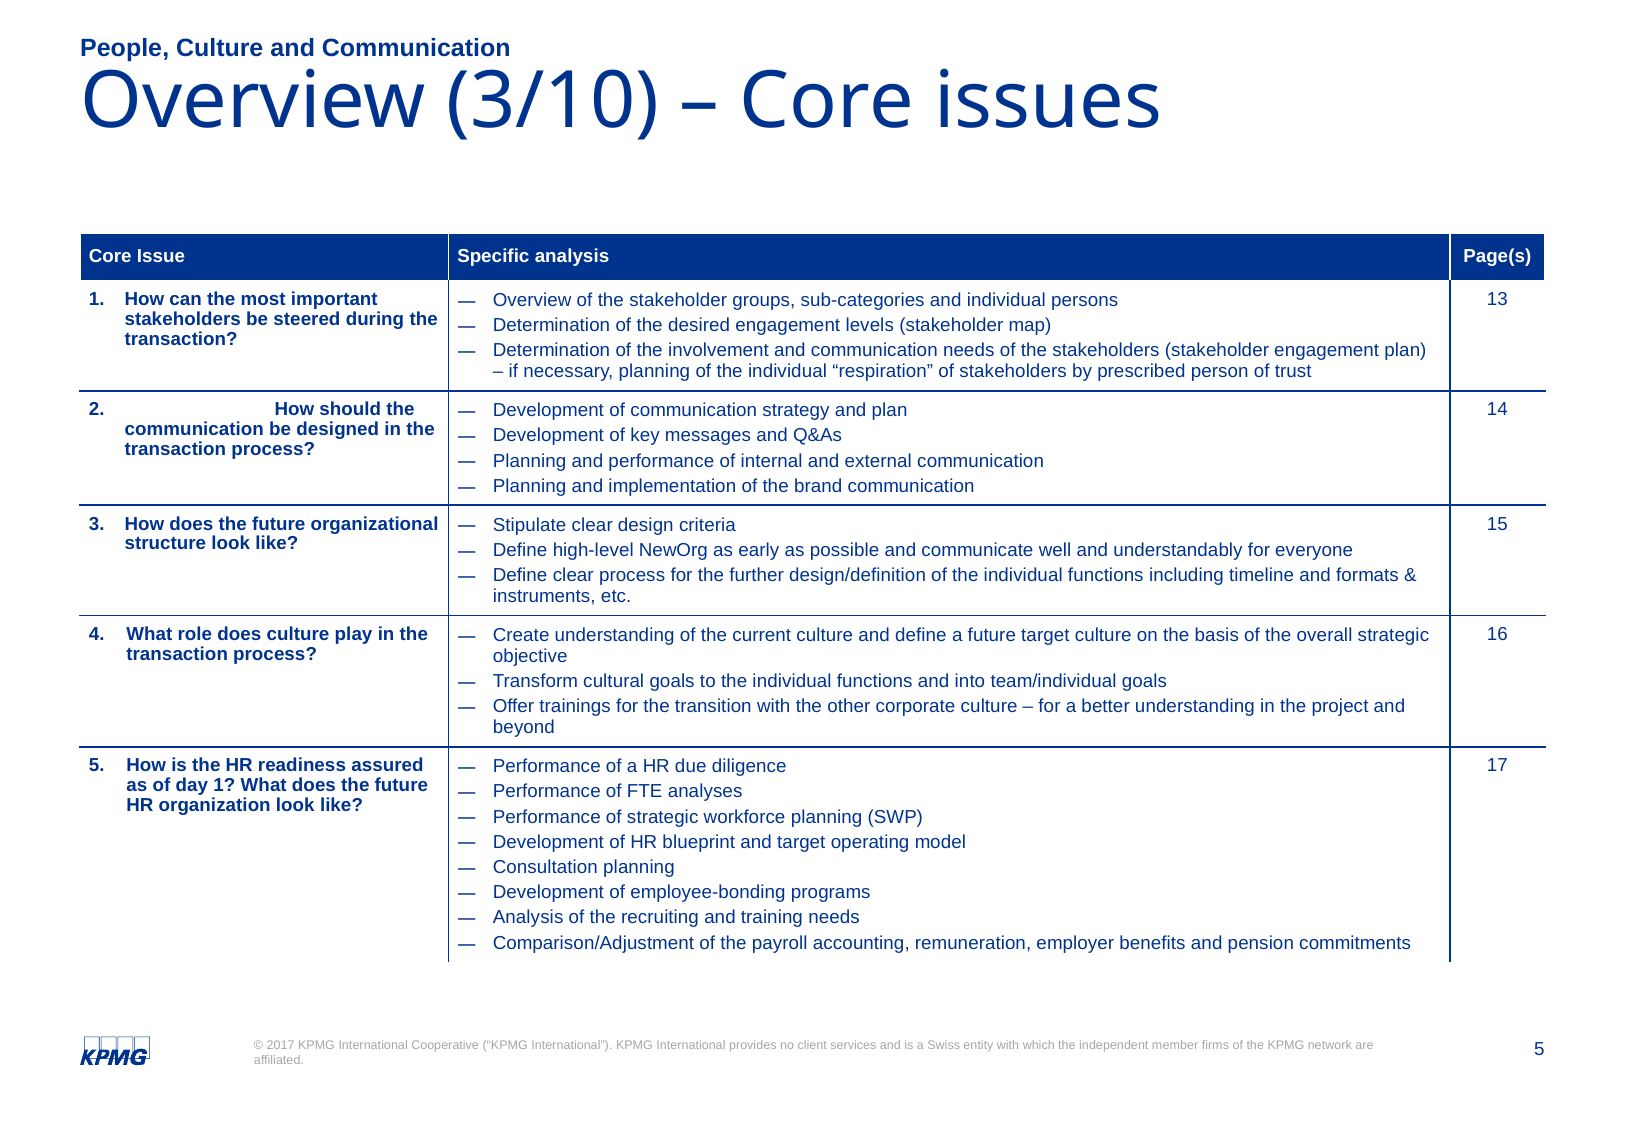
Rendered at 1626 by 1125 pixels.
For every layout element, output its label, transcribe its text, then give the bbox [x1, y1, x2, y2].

title Overview (3/10) – Core issues [80, 74, 1545, 193]
table_header Specific analysis [449, 234, 1449, 280]
table_cell 17 [1451, 748, 1544, 962]
table_cell Create understanding of the current culture and define a future target culture on the basis of the overall strategic objective Transform cultural goals to the individual functions and into team/individual goals Offer trainings for the transition with the other corporate culture – for a better understanding in the project and beyond [449, 616, 1449, 746]
list People, Culture and Communication [80, 33, 1490, 62]
table_cell Performance of a HR due diligence Performance of FTE analyses Performance of strategic workforce planning (SWP) Development of HR blueprint and target operating model Consultation planning Development of employee-bonding programs Analysis of the recruiting and training needs Comparison/Adjustment of the payroll accounting, remuneration, employer benefits and pension commitments [449, 748, 1449, 962]
table_cell Stipulate clear design criteria Define high-level NewOrg as early as possible and communicate well and understandably for everyone Define clear process for the further design/definition of the individual functions including timeline and formats & instruments, etc. [449, 506, 1449, 615]
table_cell 16 [1451, 616, 1544, 746]
table_cell 2. How should the communication be designed in the transaction process? [81, 392, 448, 504]
table_cell How does the future organizational structure look like? [81, 506, 448, 615]
table_header Page(s) [1451, 234, 1544, 280]
table_cell 15 [1451, 506, 1544, 615]
table_cell Overview of the stakeholder groups, sub-categories and individual persons Determination of the desired engagement levels (stakeholder map) Determination of the involvement and communication needs of the stakeholders (stakeholder engagement plan) – if necessary, planning of the individual “respiration” of stakeholders by prescribed person of trust [449, 281, 1449, 390]
table_header Core Issue [81, 234, 448, 280]
table_cell Development of communication strategy and plan Development of key messages and Q&As Planning and performance of internal and external communication Planning and implementation of the brand communication [449, 392, 1449, 504]
table_cell 13 [1451, 281, 1544, 390]
table_cell 14 [1451, 392, 1544, 504]
table_cell How can the most important stakeholders be steered during the transaction? [81, 281, 448, 390]
table_cell How is the HR readiness assured as of day 1? What does the future HR organization look like? [81, 748, 448, 962]
table_cell What role does culture play in the transaction process? [81, 616, 448, 746]
